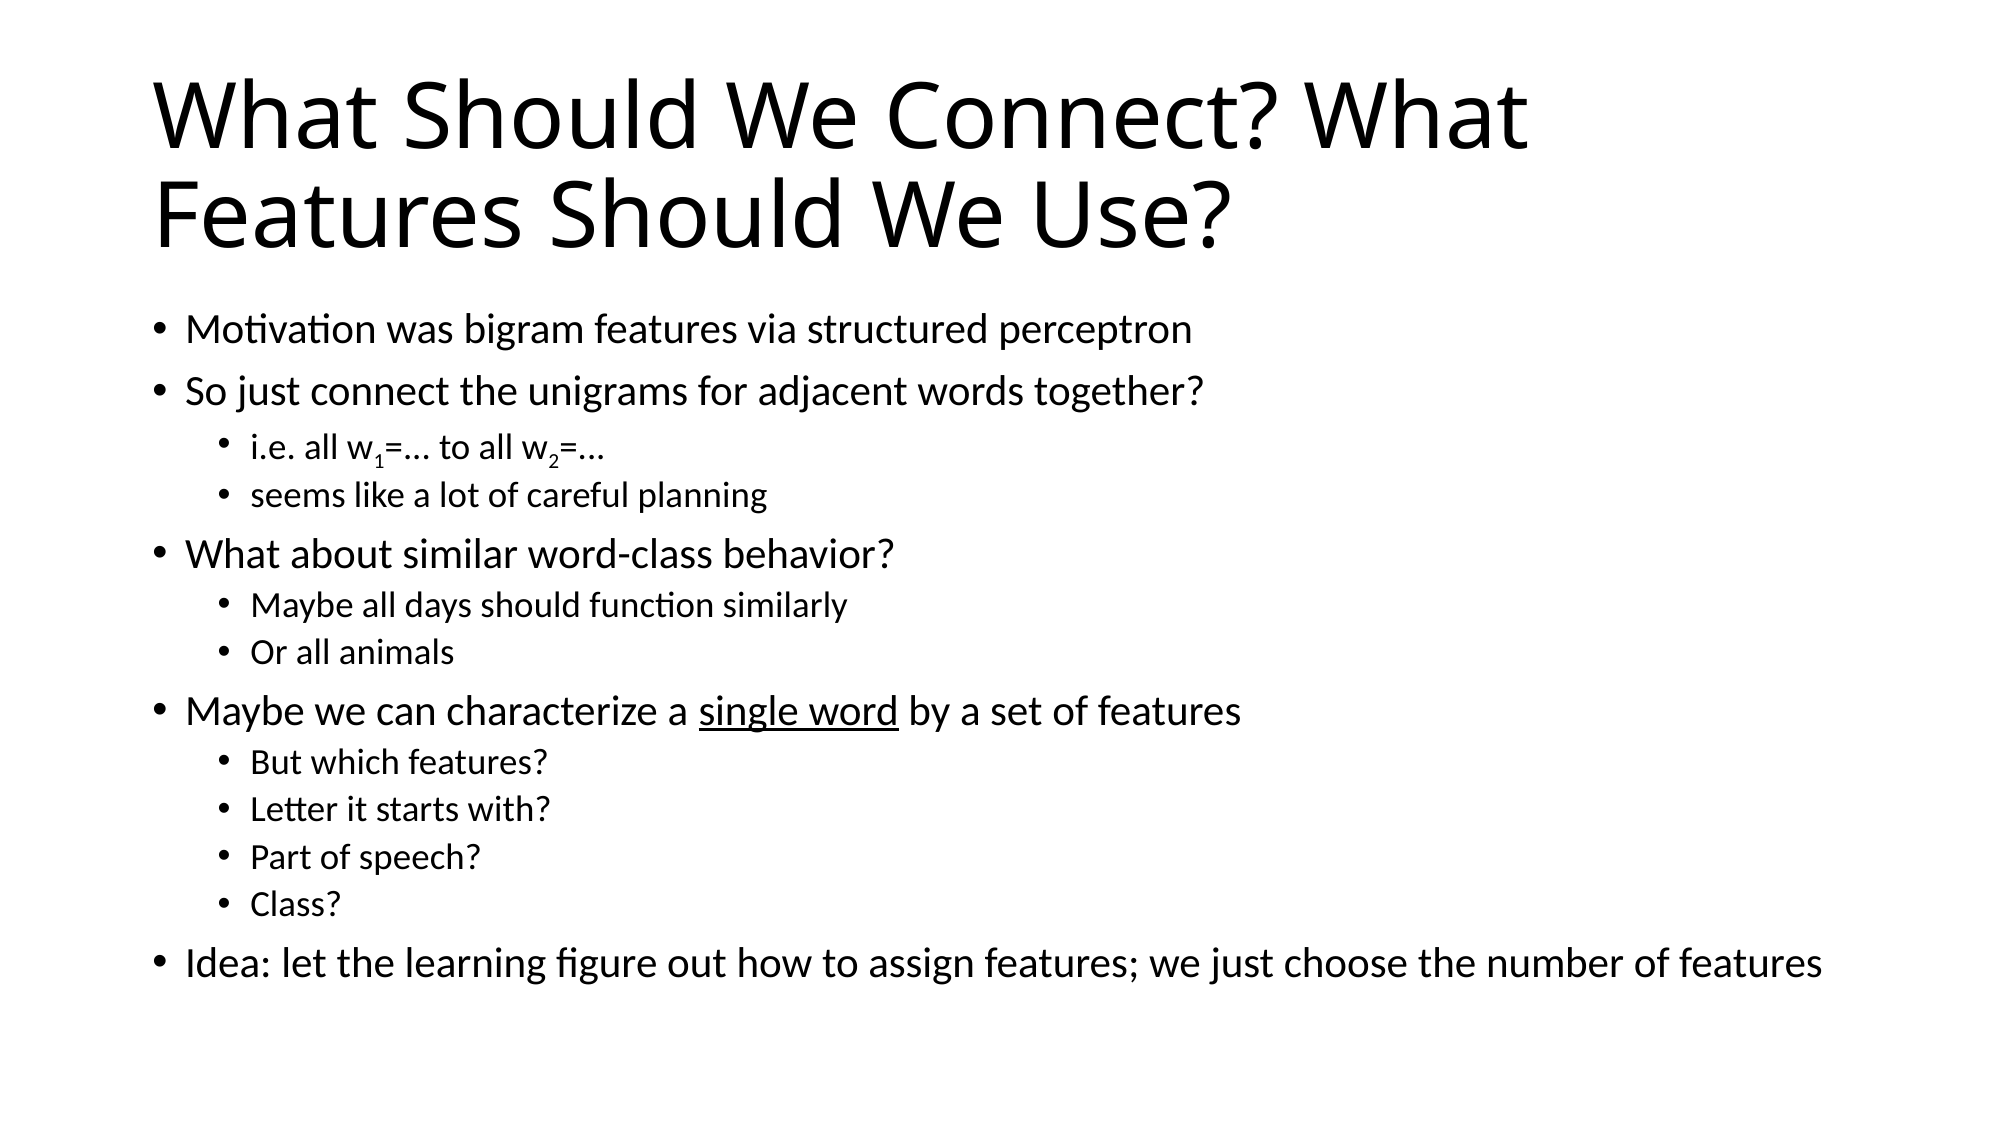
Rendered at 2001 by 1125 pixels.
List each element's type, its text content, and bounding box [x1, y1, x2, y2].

list Motivation was bigram features via structured perceptron So just connect the unigrams for adjacent words together? i.e. all w1=... to all w2=... seems like a lot of careful planning What about similar word-class behavior? Maybe all days should function similarly Or all animals Maybe we can characterize a single word by a set of features But which features? Letter it starts with? Part of speech? Class? Idea: let the learning figure out how to assign features; we just choose the number of features [137, 299, 1863, 1014]
title What Should We Connect? What Features Should We Use? [137, 59, 1863, 278]
